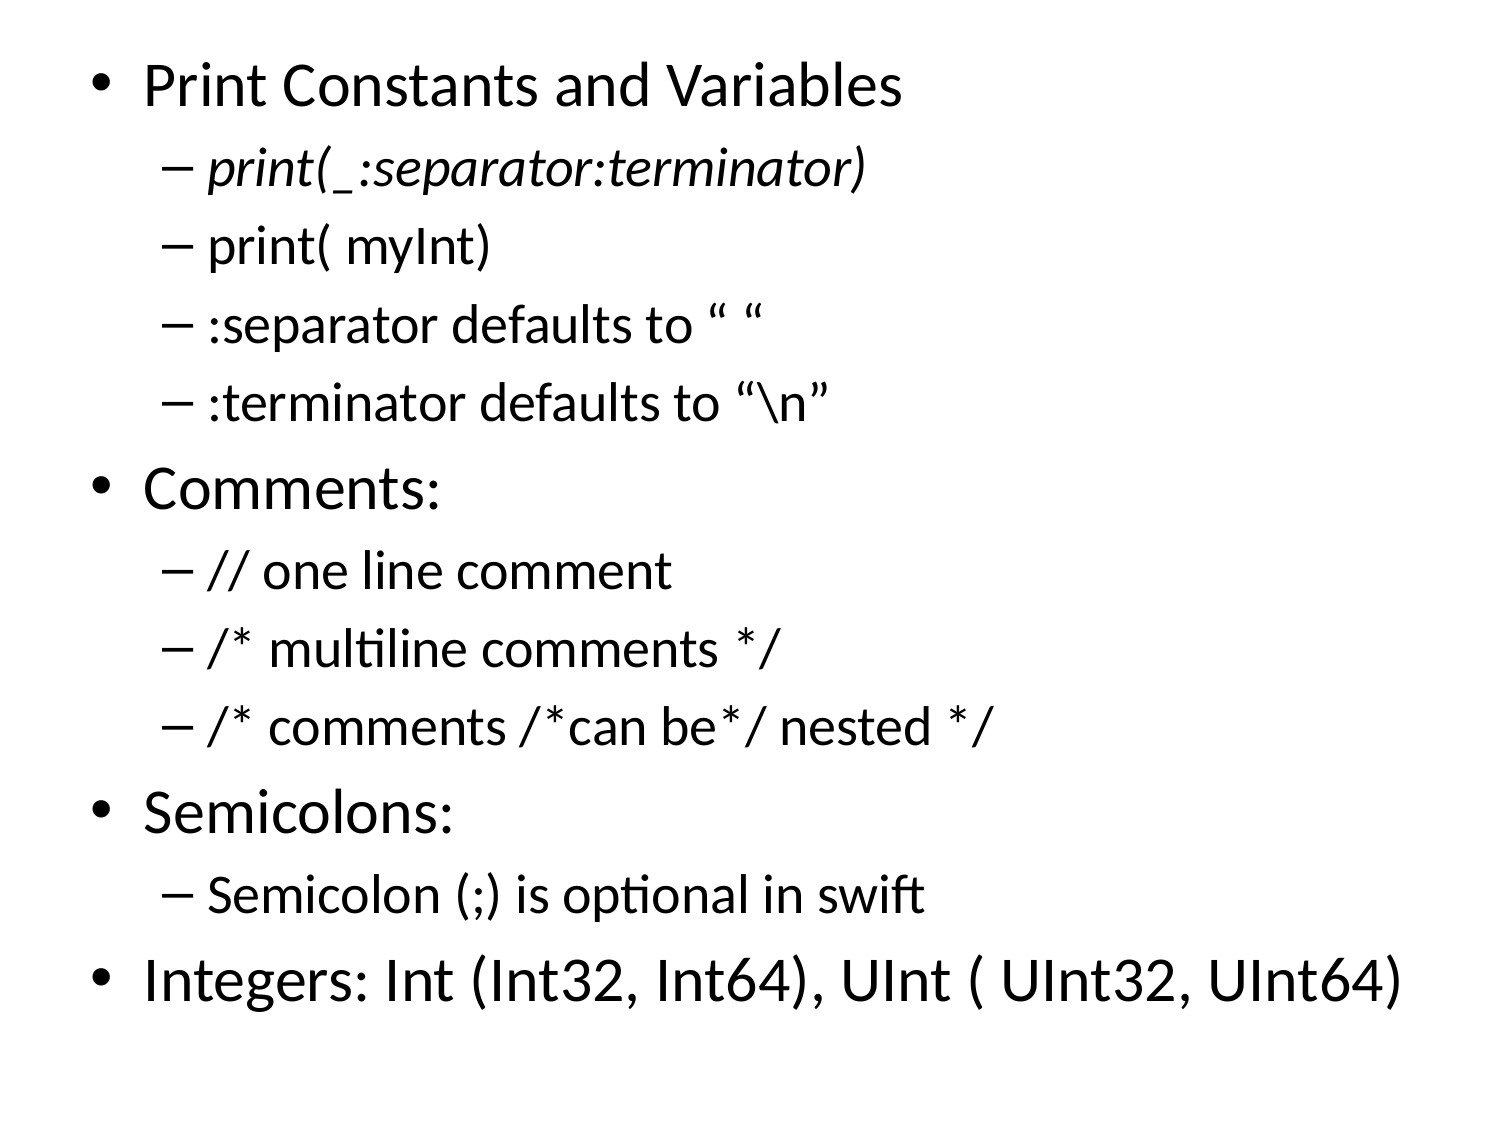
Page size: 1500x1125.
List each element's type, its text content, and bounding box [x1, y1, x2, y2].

list Print Constants and Variables print(_:separator:terminator) print( myInt) :separator defaults to “ “ :terminator defaults to “\n” Comments: // one line comment /* multiline comments */ /* comments /*can be*/ nested */ Semicolons: Semicolon (;) is optional in swift Integers: Int (Int32, Int64), UInt ( UInt32, UInt64) [75, 35, 1425, 1100]
